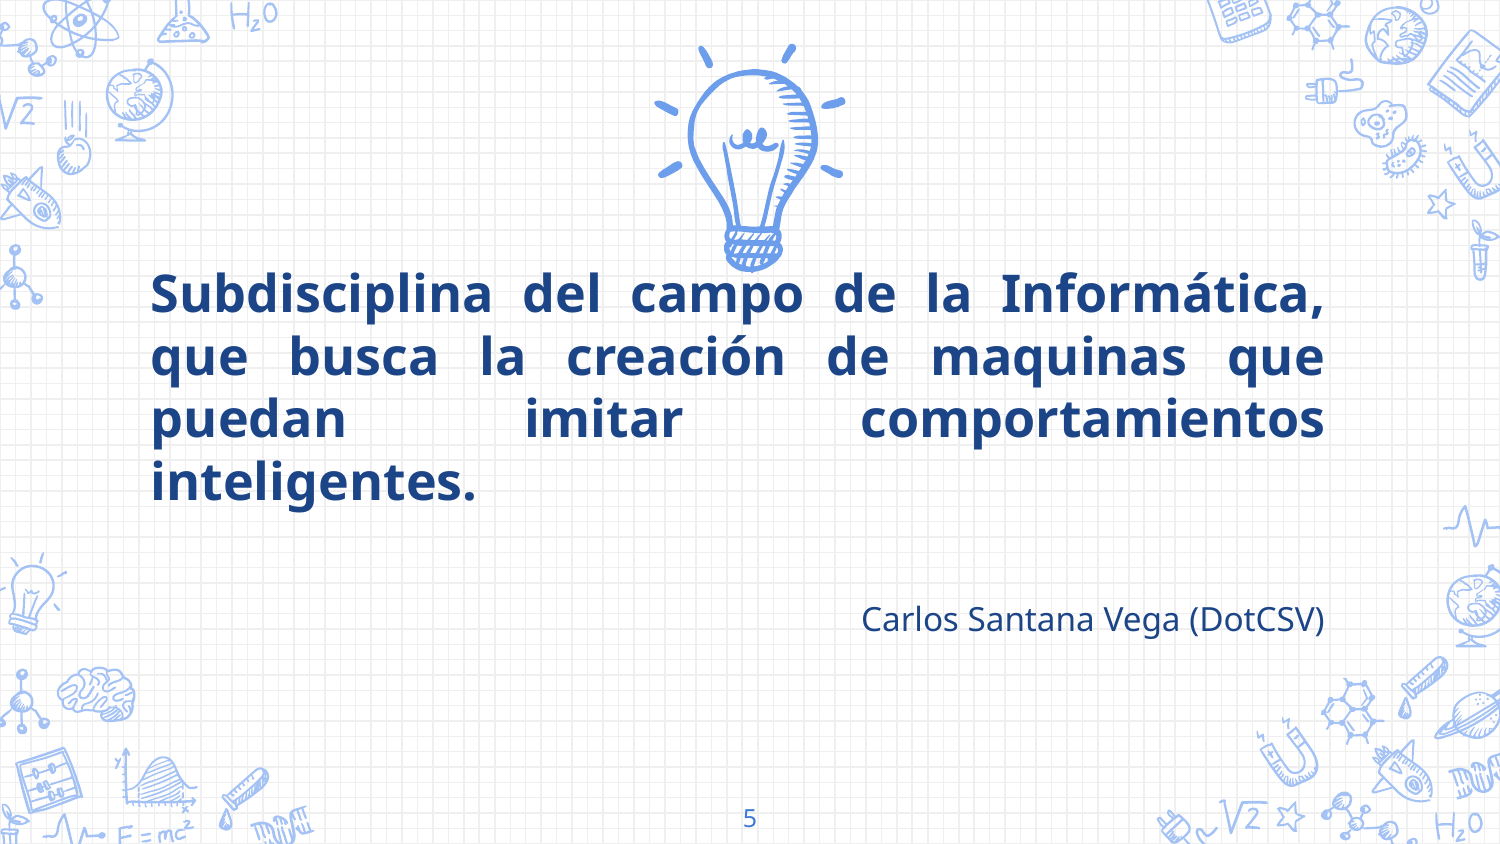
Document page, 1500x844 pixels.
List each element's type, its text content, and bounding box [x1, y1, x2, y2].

text_box [781, 43, 797, 64]
list Subdisciplina del campo de la Informática, que busca la creación de maquinas que puedan imitar comportamientos inteligentes. Carlos Santana Vega (DotCSV) [135, 303, 1341, 596]
text_box [687, 69, 819, 274]
text_box [820, 165, 843, 178]
slide_number 5 [705, 796, 795, 844]
text_box [698, 45, 713, 69]
text_box [654, 100, 679, 116]
text_box [821, 97, 846, 109]
text_box [658, 161, 683, 178]
